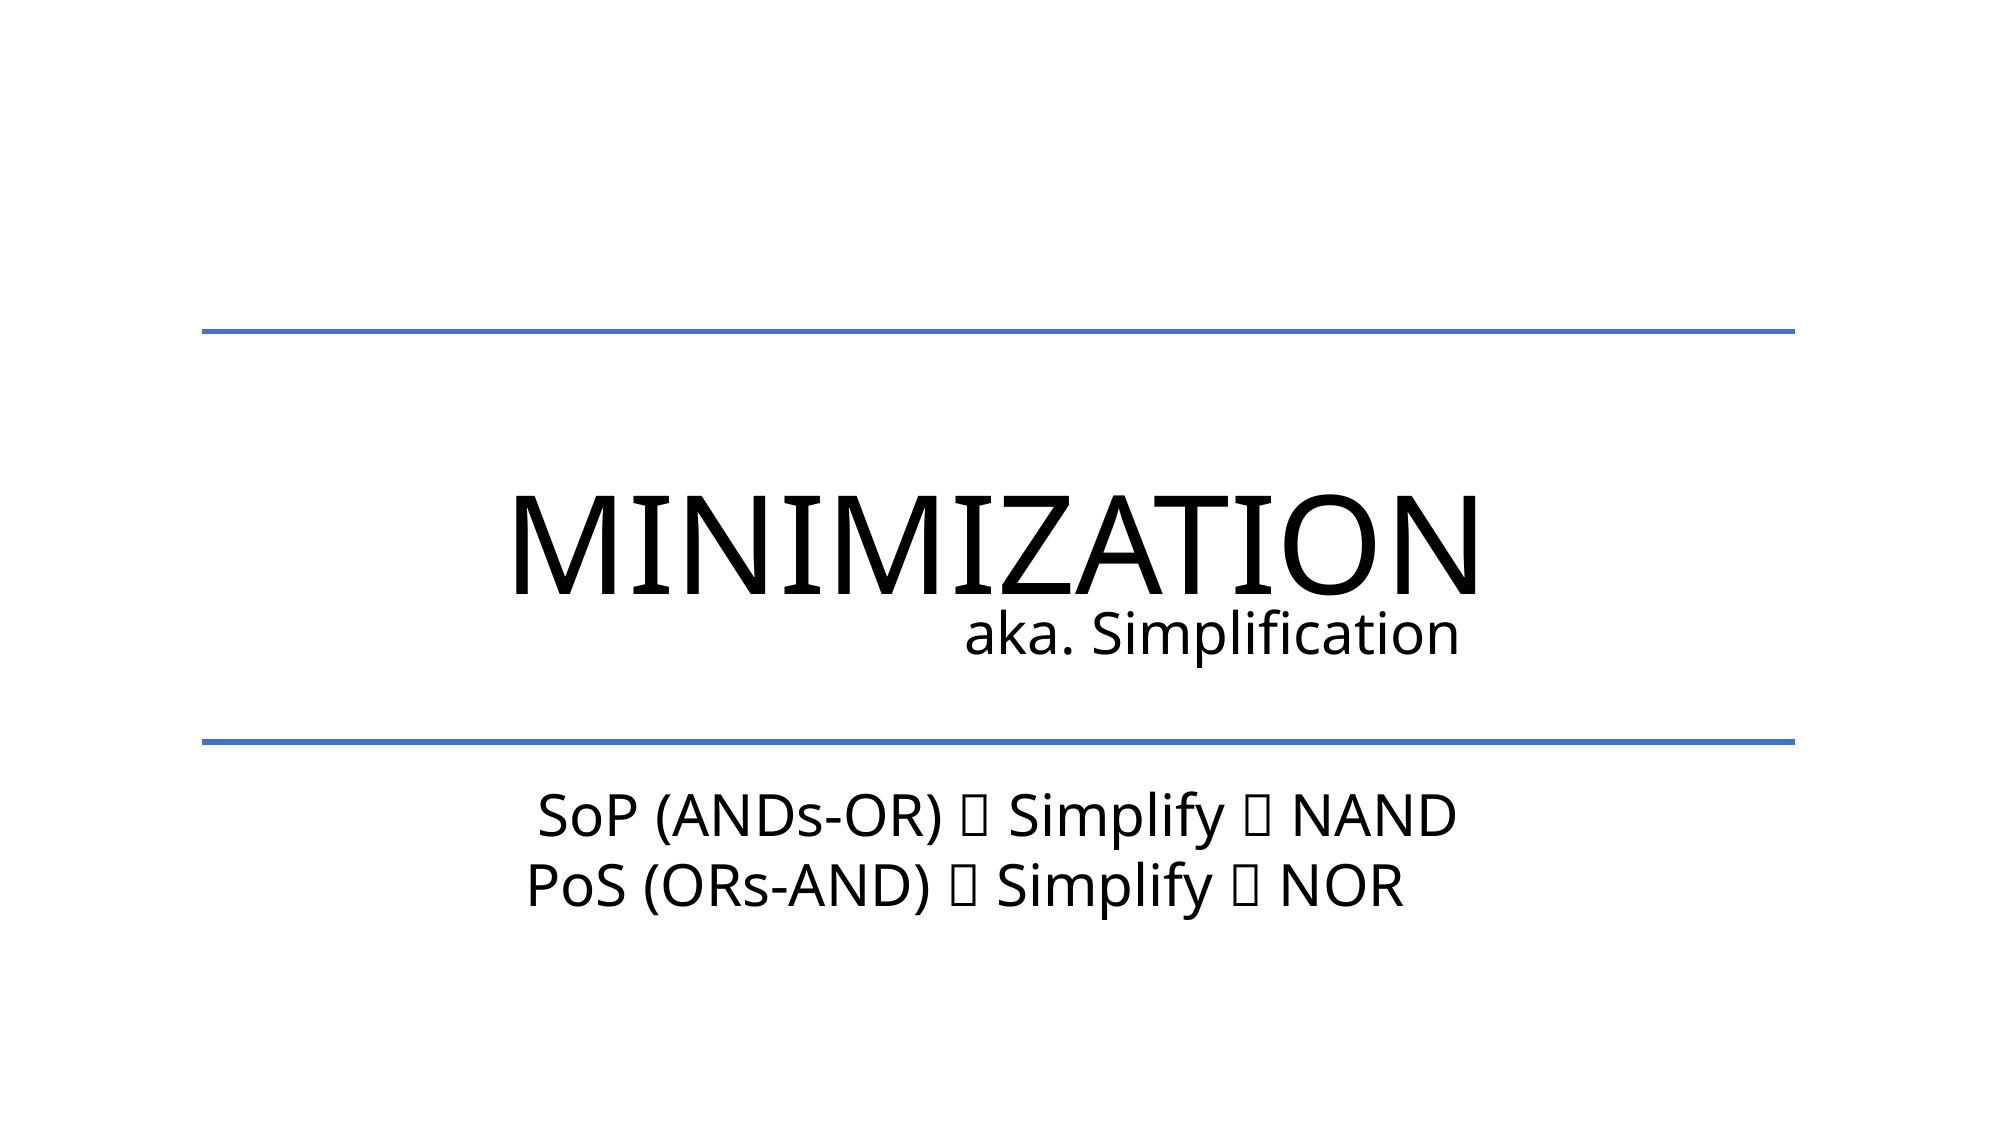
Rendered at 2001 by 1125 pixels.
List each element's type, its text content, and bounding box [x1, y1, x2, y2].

text_box Minimization [0, 450, 1997, 630]
text_box aka. Simplification [912, 588, 1513, 674]
text_box SoP (ANDs-OR)  Simplify  NAND PoS (ORs-AND)  Simplify  NOR d [0, 771, 2000, 926]
